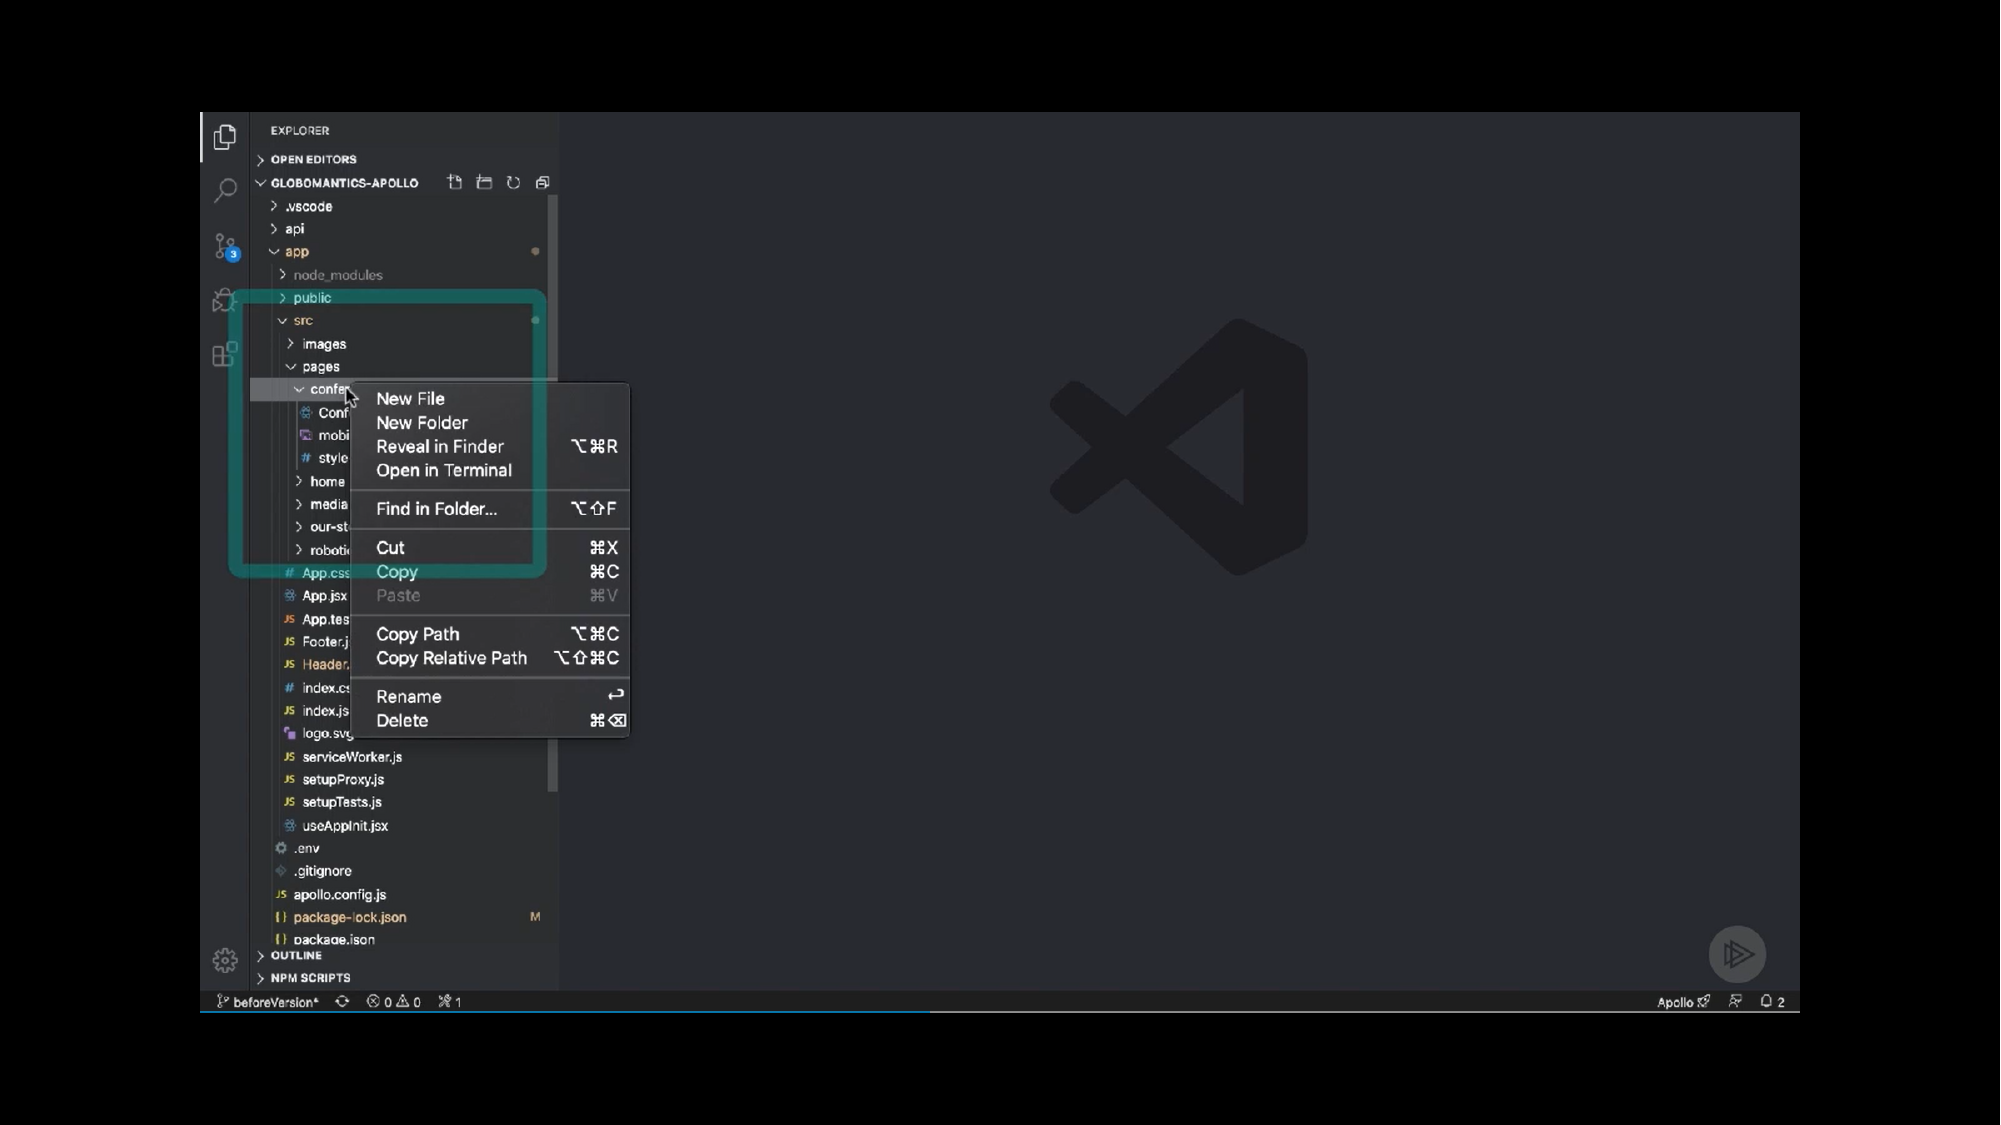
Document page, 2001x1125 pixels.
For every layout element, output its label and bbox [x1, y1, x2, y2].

picture [199, 112, 1800, 1013]
